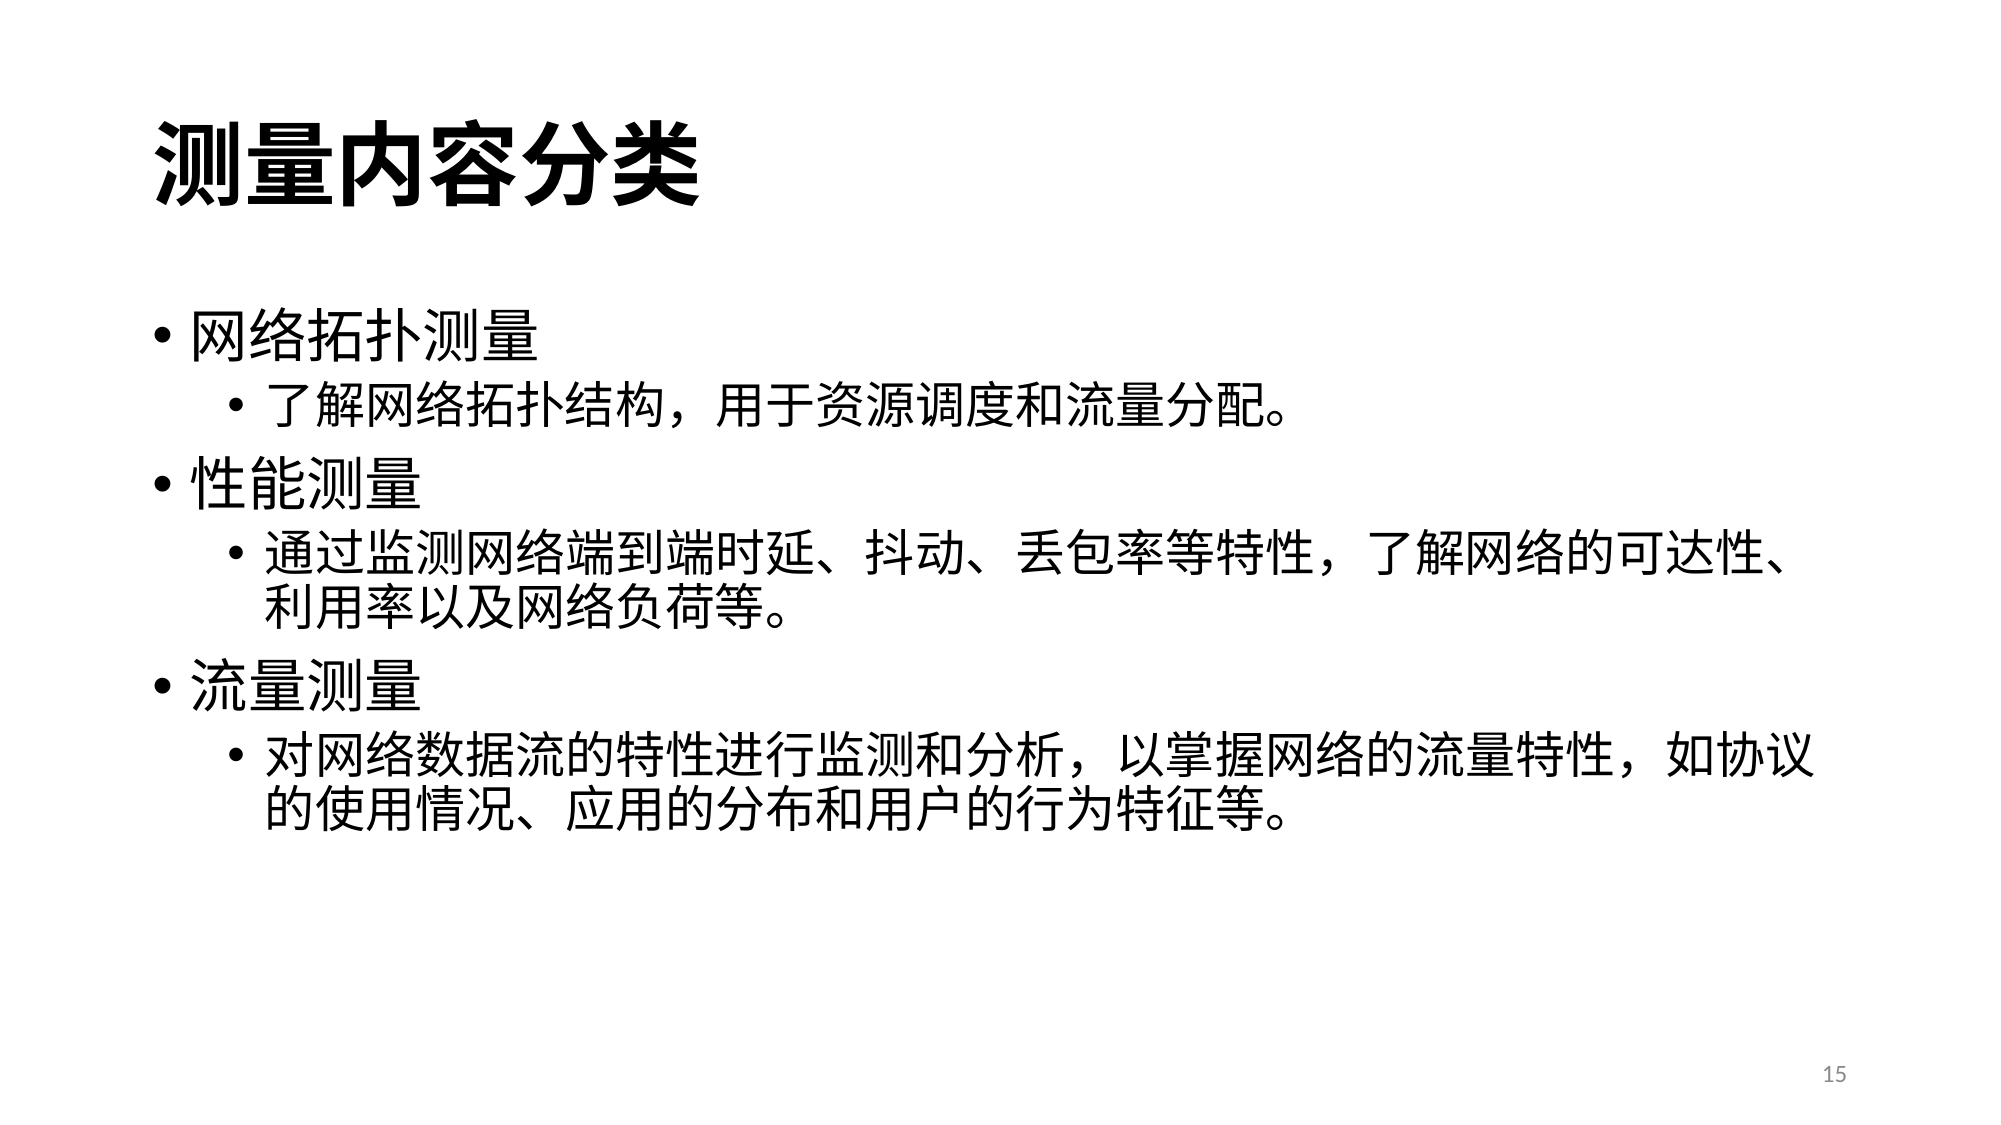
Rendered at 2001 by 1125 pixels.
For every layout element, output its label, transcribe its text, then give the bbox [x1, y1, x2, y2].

list 网络拓扑测量 了解网络拓扑结构，用于资源调度和流量分配。 性能测量 通过监测网络端到端时延、抖动、丢包率等特性，了解网络的可达性、利用率以及网络负荷等。 流量测量 对网络数据流的特性进行监测和分析，以掌握网络的流量特性，如协议的使用情况、应用的分布和用户的行为特征等。 [137, 299, 1863, 1014]
title 测量内容分类 [137, 59, 1863, 278]
slide_number 15 [1412, 1042, 1863, 1103]
